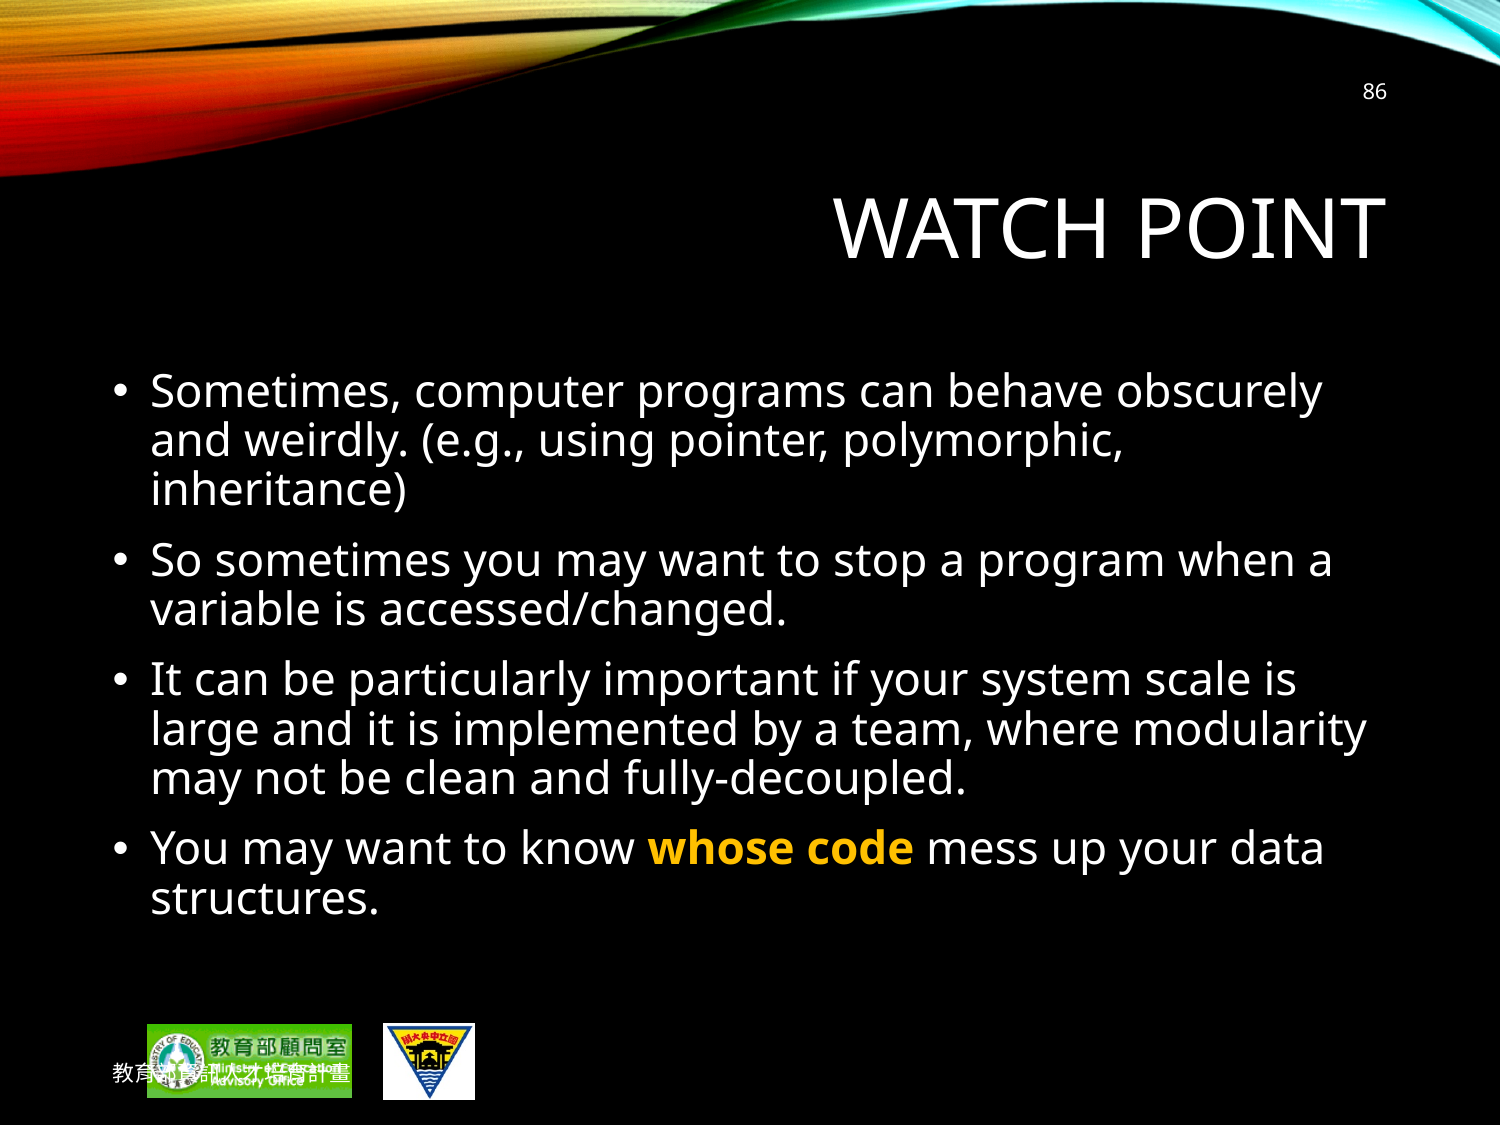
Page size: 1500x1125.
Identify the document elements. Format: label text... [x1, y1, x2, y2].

picture [0, 0, 1500, 178]
list Sometimes, computer programs can behave obscurely and weirdly. (e.g., using pointer, polymorphic, inheritance) So sometimes you may want to stop a program when a variable is accessed/changed. It can be particularly important if your system scale is large and it is implemented by a team, where modularity may not be clean and fully-decoupled. You may want to know whose code mess up your data structures. [97, 360, 1403, 1028]
title Watch Point [356, 125, 1403, 338]
picture [147, 1028, 352, 1042]
footer 教育部資訊人才培育計畫 [97, 1042, 1030, 1103]
picture [383, 1028, 475, 1042]
slide_number 86 [1078, 62, 1403, 123]
